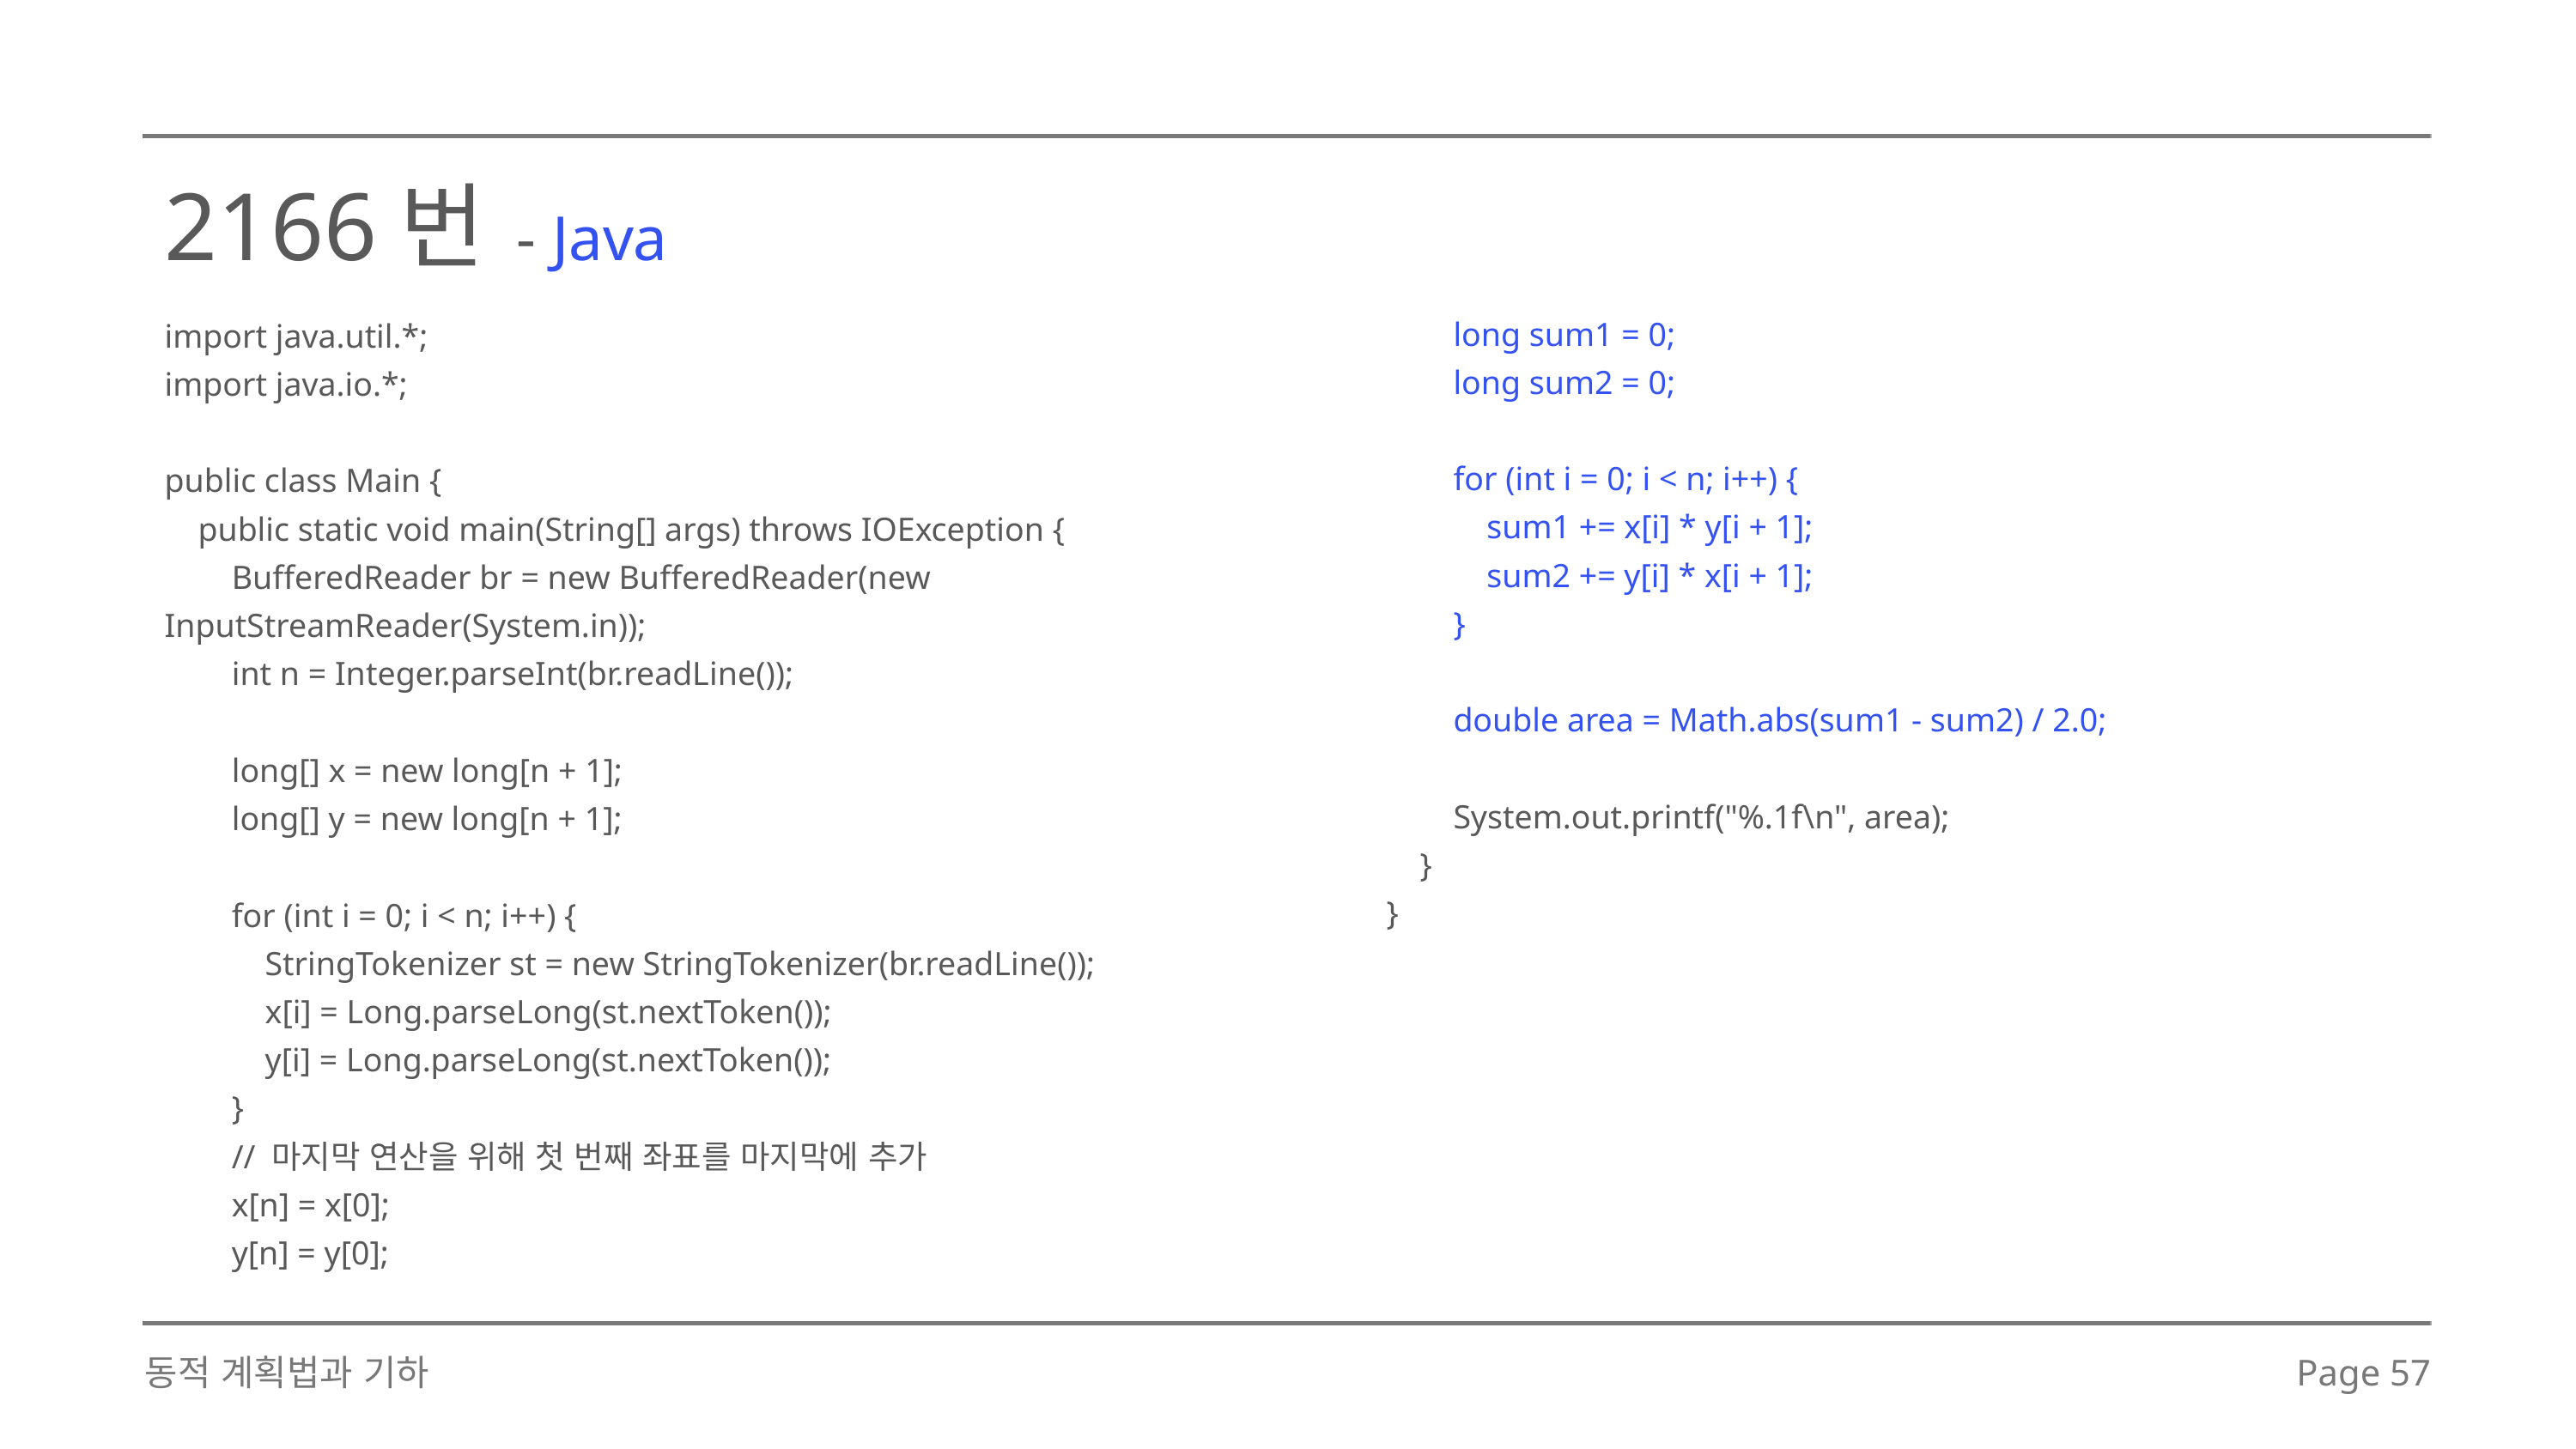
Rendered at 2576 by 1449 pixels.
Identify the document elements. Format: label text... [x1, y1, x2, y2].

text_box 동적 계획법과 기하 [144, 1348, 543, 1399]
text_box 2166번 - Java [164, 157, 2488, 288]
picture [143, 133, 2432, 138]
picture [143, 1321, 2432, 1325]
text_box long sum1 = 0; long sum2 = 0; for (int i = 0; i < n; i++) { sum1 += x[i] * y[i + 1]; sum2 += y[i] * x[i + 1]; } double area = Math.abs(sum1 - sum2) / 2.0; System.out.printf("%.1f\n", area); } } [1386, 304, 2440, 932]
text_box import java.util.*; import java.io.*; public class Main { public static void main(String[] args) throws IOException { BufferedReader br = new BufferedReader(new InputStreamReader(System.in)); int n = Integer.parseInt(br.readLine()); long[] x = new long[n + 1]; long[] y = new long[n + 1]; for (int i = 0; i < n; i++) { StringTokenizer st = new StringTokenizer(br.readLine()); x[i] = Long.parseLong(st.nextToken()); y[i] = Long.parseLong(st.nextToken()); } // 마지막 연산을 위해 첫 번째 좌표를 마지막에 추가 x[n] = x[0]; y[n] = y[0]; [164, 304, 1218, 1274]
text_box Page 57 [2287, 1348, 2432, 1399]
